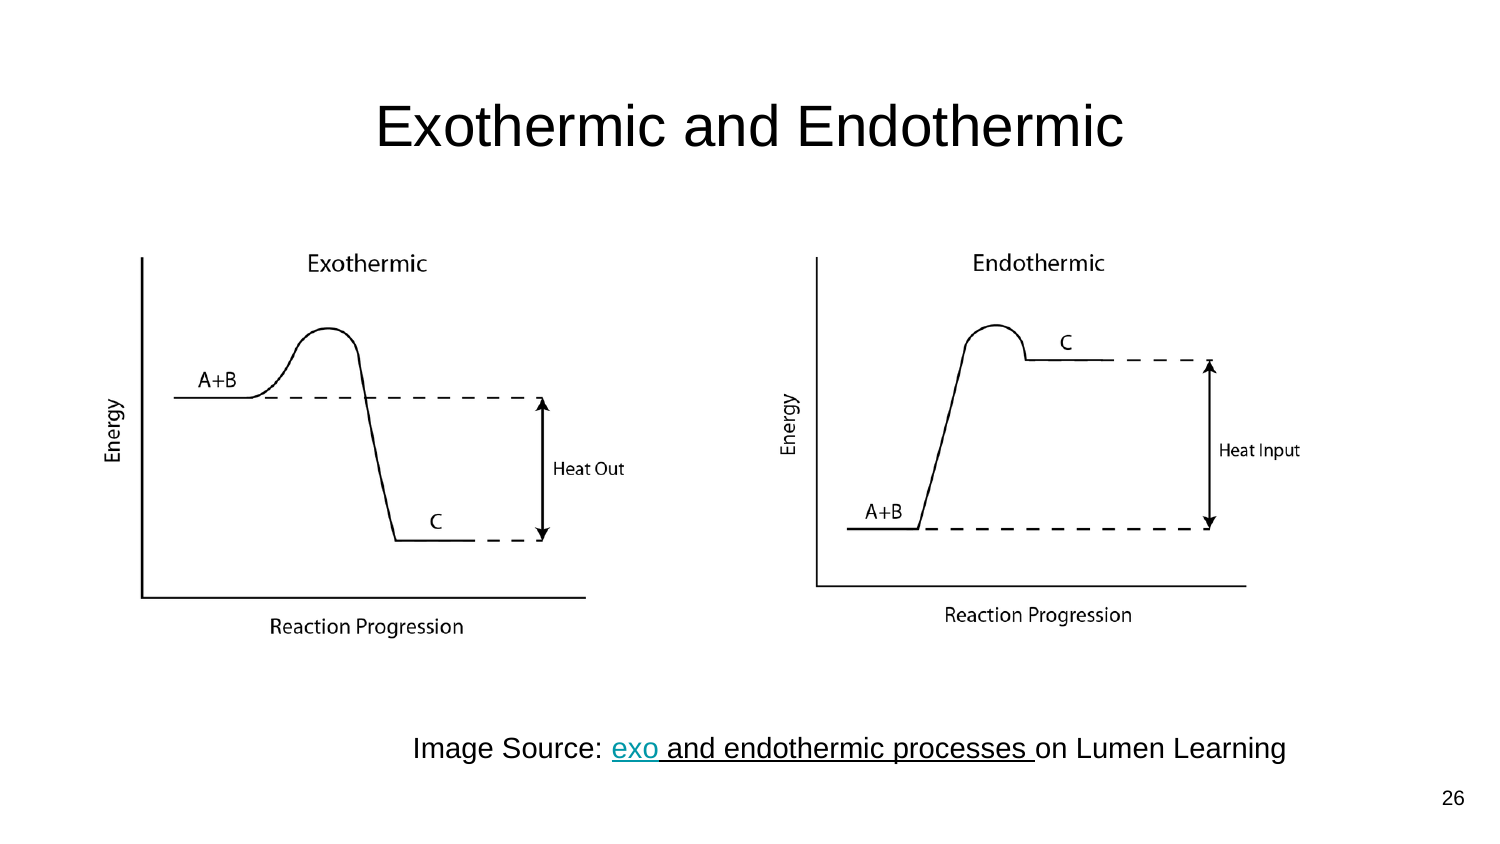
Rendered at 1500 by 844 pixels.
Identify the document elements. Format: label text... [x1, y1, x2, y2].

title Exothermic and Endothermic [51, 72, 1449, 167]
picture [101, 250, 624, 639]
slide_number 26 [1389, 764, 1480, 830]
text_box Image Source: exo and endothermic processes on Lumen Learning [398, 722, 1302, 772]
picture [776, 250, 1300, 627]
